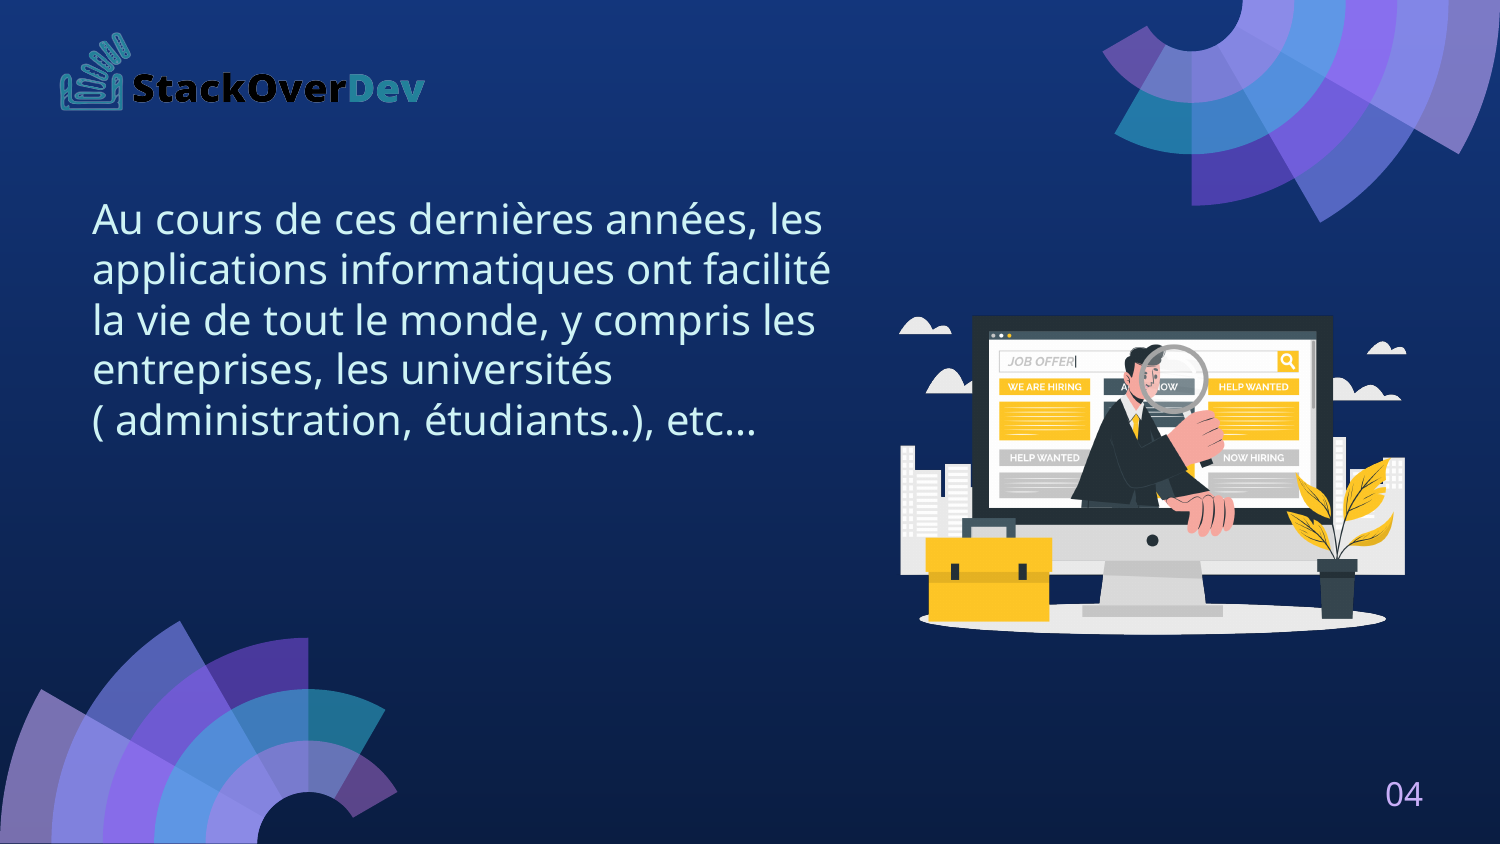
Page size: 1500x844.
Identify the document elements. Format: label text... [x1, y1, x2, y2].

text_box 04 [1320, 761, 1488, 826]
picture [43, 25, 433, 126]
text_box Au cours de ces dernières années, les applications informatiques ont facilité la vie de tout le monde, y compris les entreprises, les universités ( administration, étudiants..), etc… [77, 178, 847, 572]
picture [852, 160, 1453, 762]
